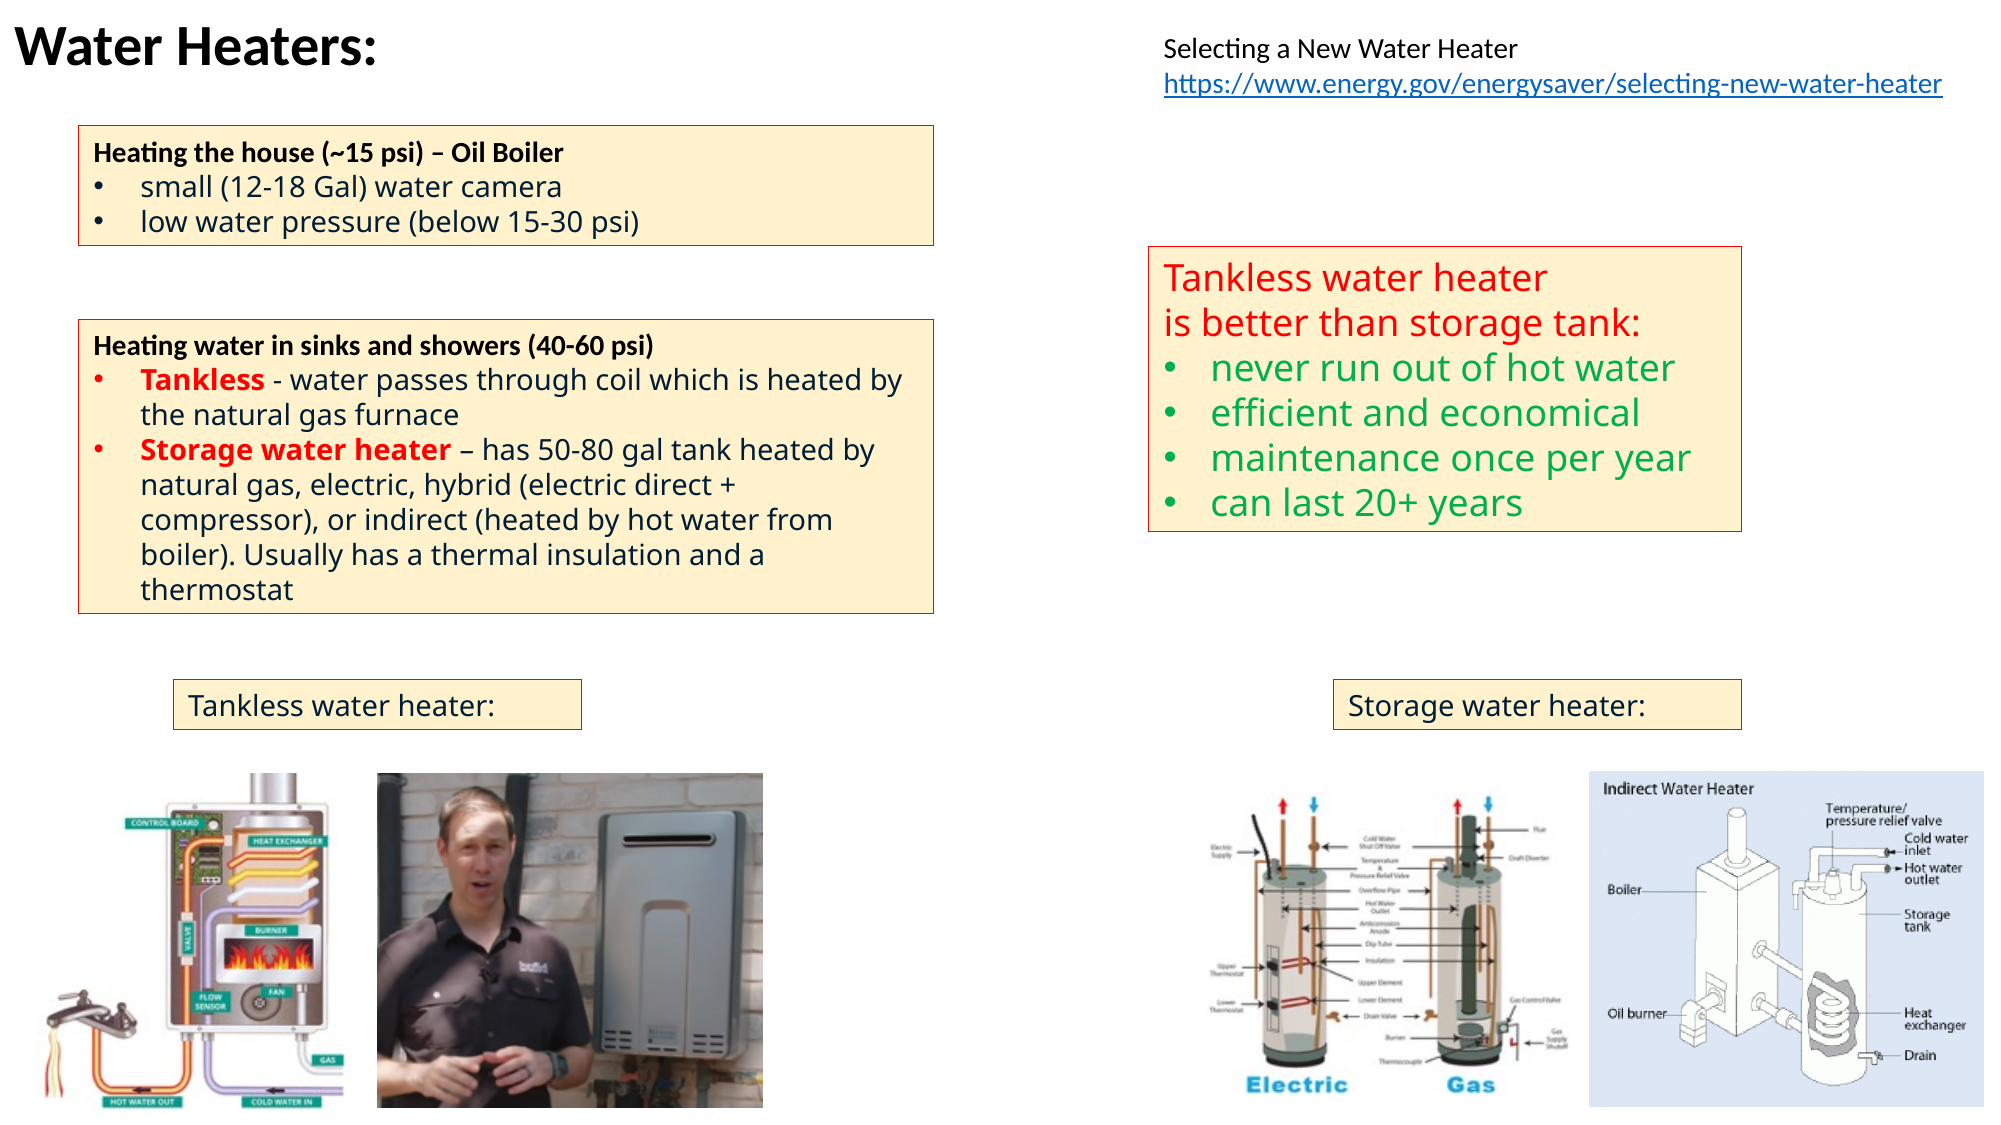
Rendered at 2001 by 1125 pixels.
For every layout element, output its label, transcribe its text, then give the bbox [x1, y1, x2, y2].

text_box Heating the house (~15 psi) – Oil Boiler small (12-18 Gal) water camera low water pressure (below 15-30 psi) [78, 125, 934, 246]
text_box Tankless water heater: [173, 679, 582, 730]
text_box Storage water heater: [1333, 679, 1742, 730]
picture [1589, 771, 1984, 1107]
text_box Water Heaters: [0, 0, 827, 85]
text_box Tankless water heater is better than storage tank: never run out of hot water efficient and economical maintenance once per year can last 20+ years [1148, 246, 1742, 532]
text_box Selecting a New Water Heater https://www.energy.gov/energysaver/selecting-new-water-heater [1148, 22, 1976, 107]
picture [377, 773, 763, 1108]
picture [1206, 791, 1574, 1101]
text_box Heating water in sinks and showers (40-60 psi) Tankless - water passes through coil which is heated by the natural gas furnace Storage water heater – has 50-80 gal tank heated by natural gas, electric, hybrid (electric direct + compressor), or indirect (heated by hot water from boiler). Usually has a thermal insulation and a thermostat [78, 319, 934, 614]
picture [36, 773, 361, 1116]
